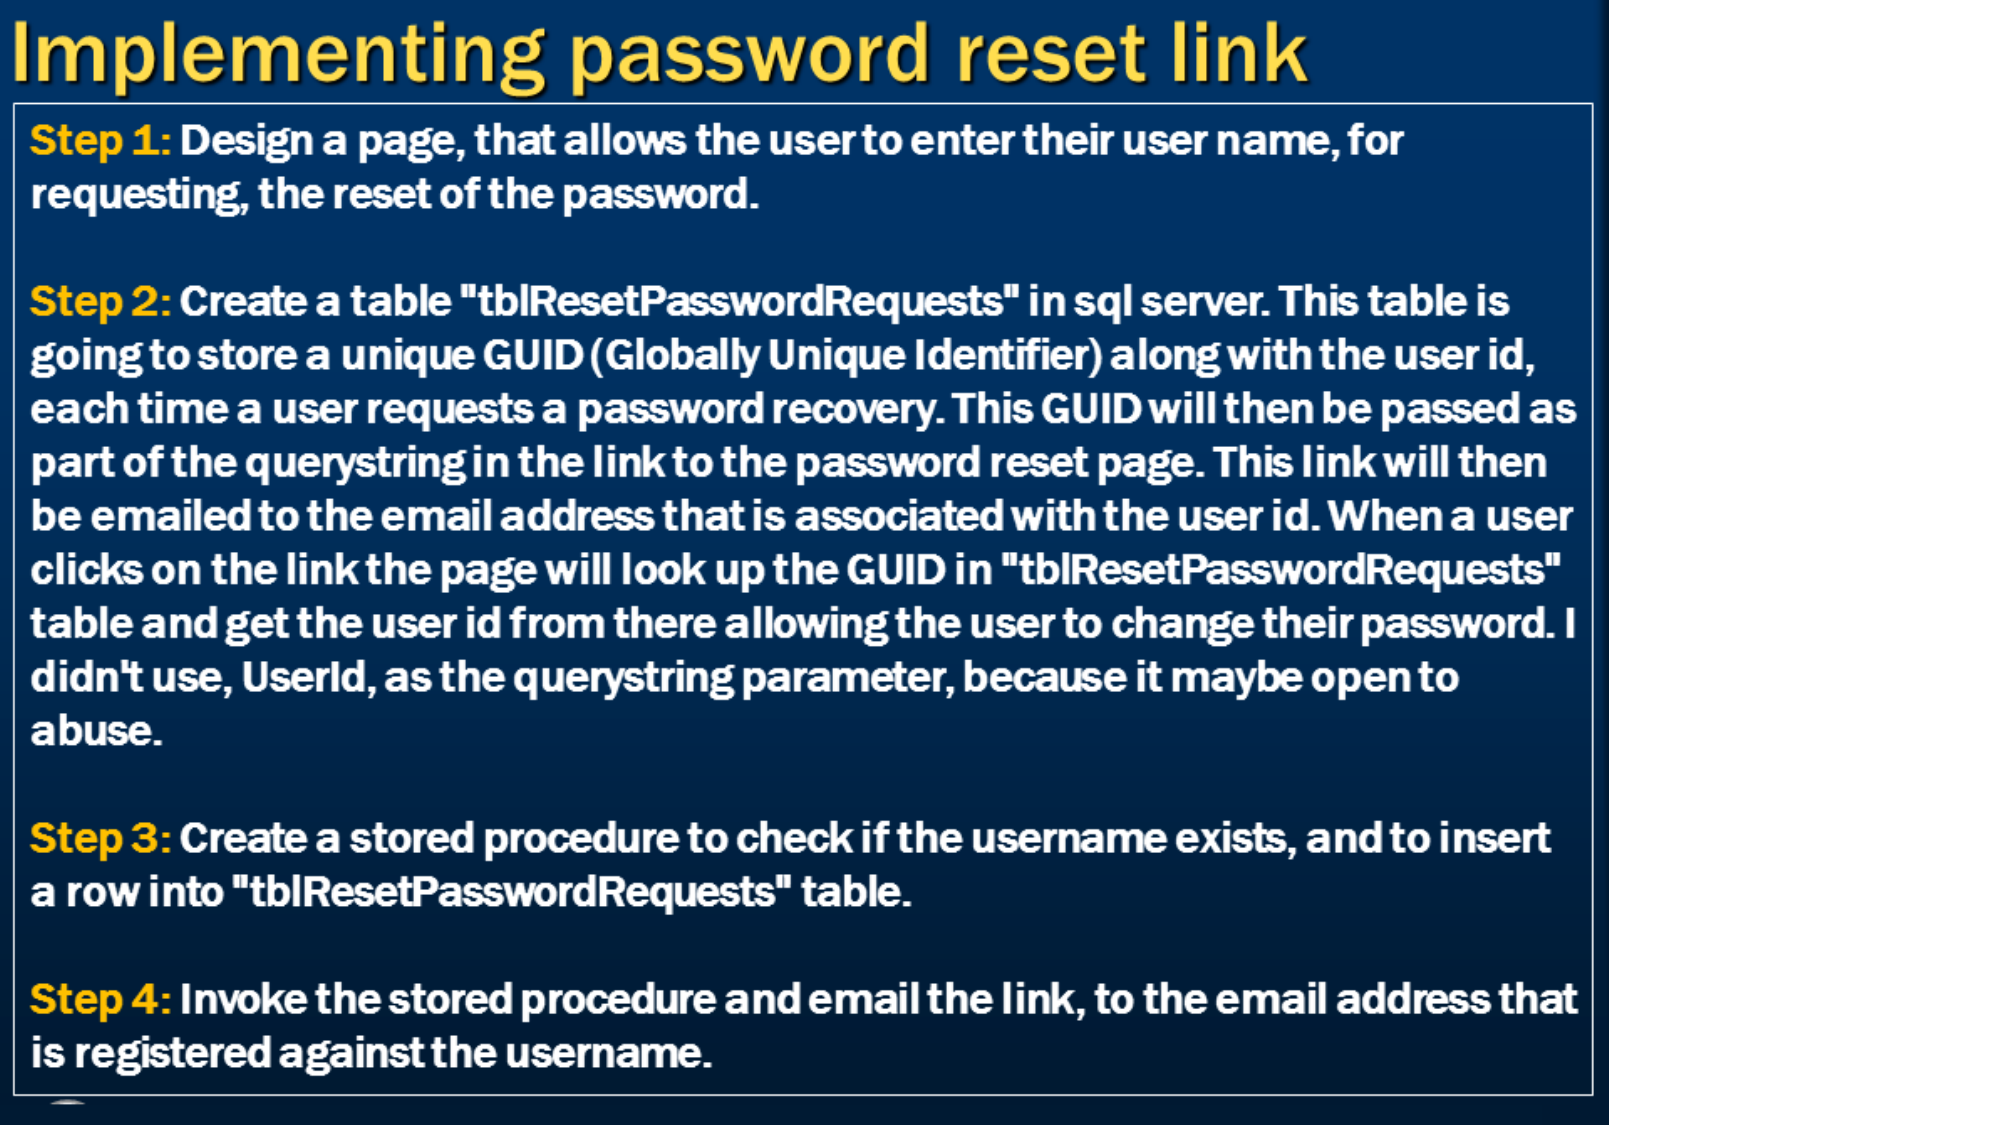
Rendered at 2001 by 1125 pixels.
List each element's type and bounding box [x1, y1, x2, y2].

list [0, 0, 1609, 1125]
